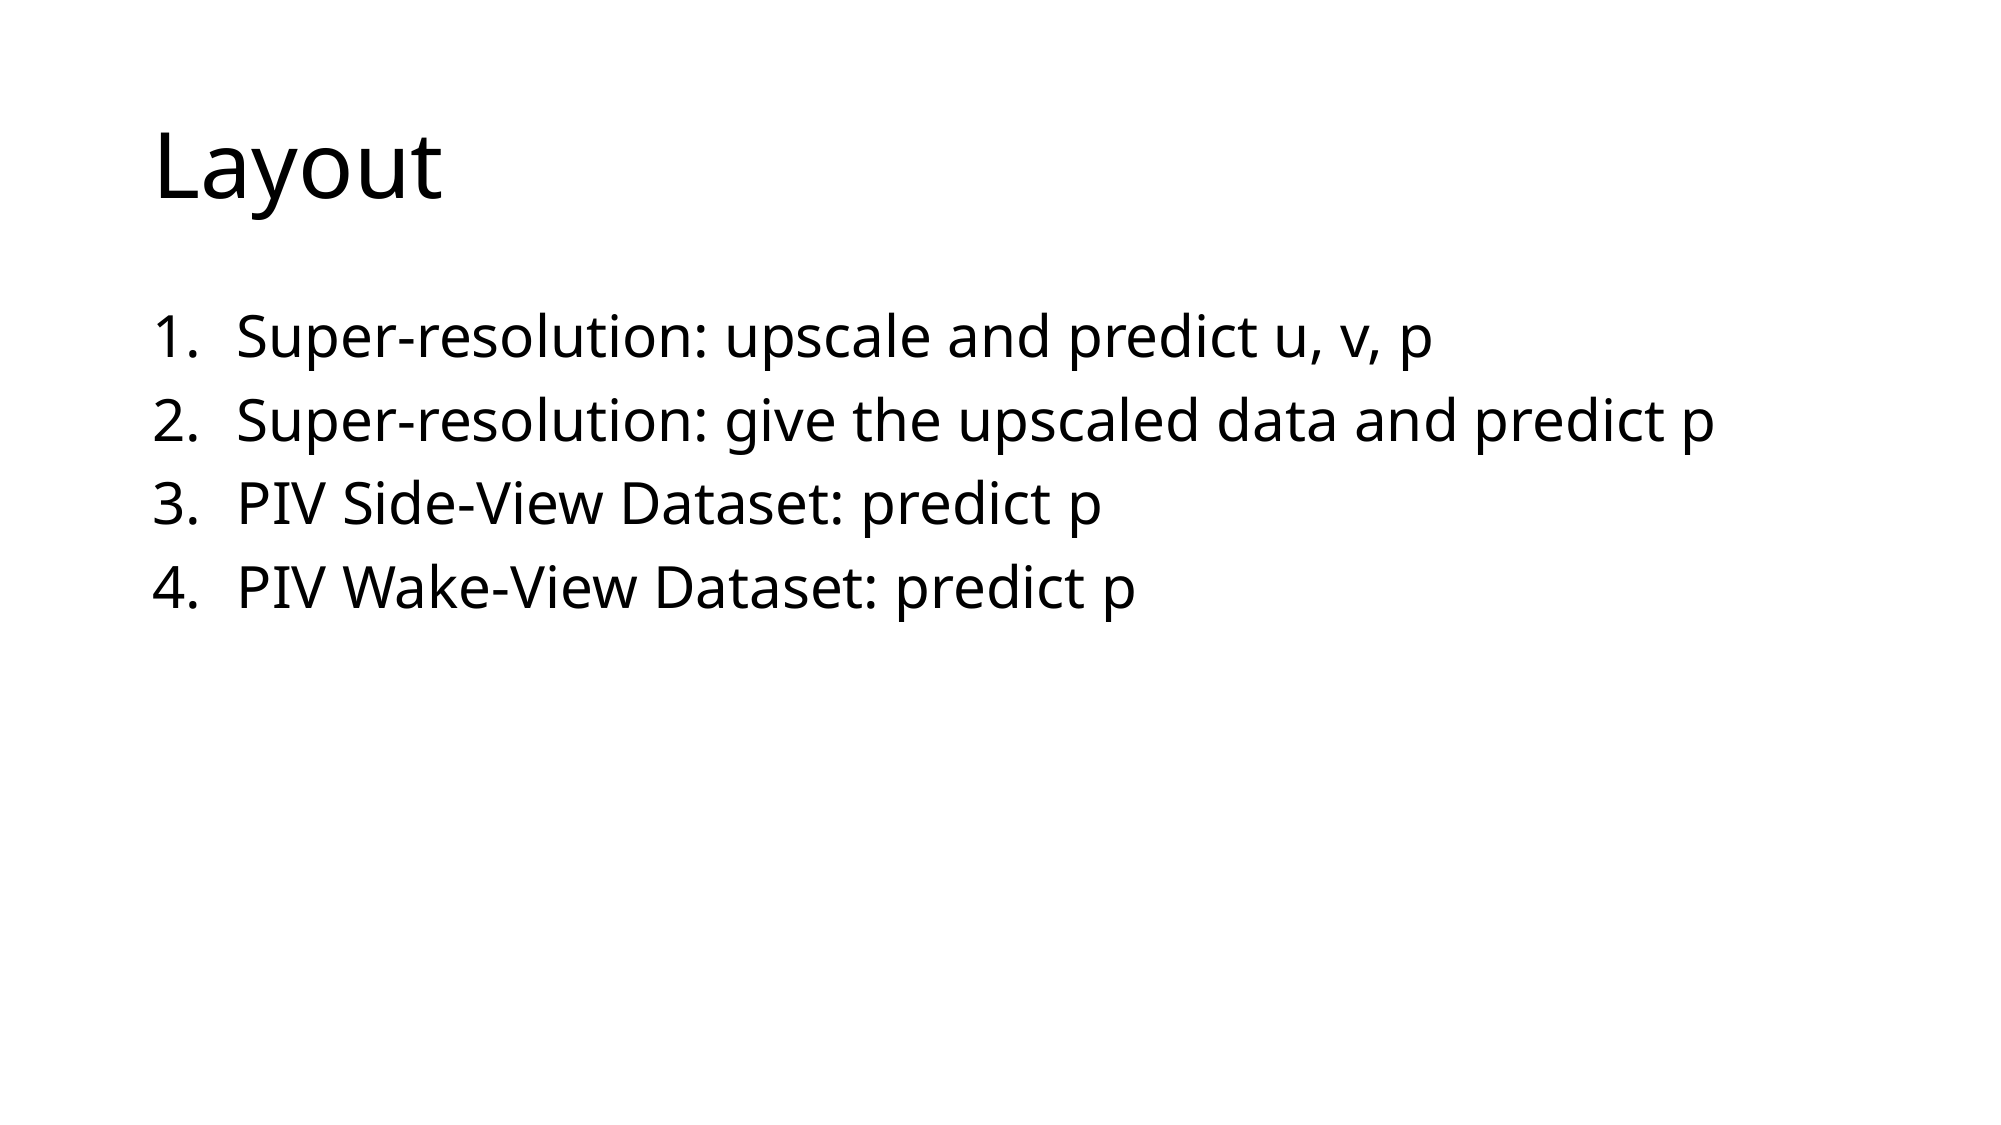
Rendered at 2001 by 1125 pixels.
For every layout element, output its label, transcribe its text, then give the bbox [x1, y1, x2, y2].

title Layout [137, 59, 1863, 278]
list Super-resolution: upscale and predict u, v, p Super-resolution: give the upscaled data and predict p PIV Side-View Dataset: predict p PIV Wake-View Dataset: predict p [137, 299, 1863, 1014]
